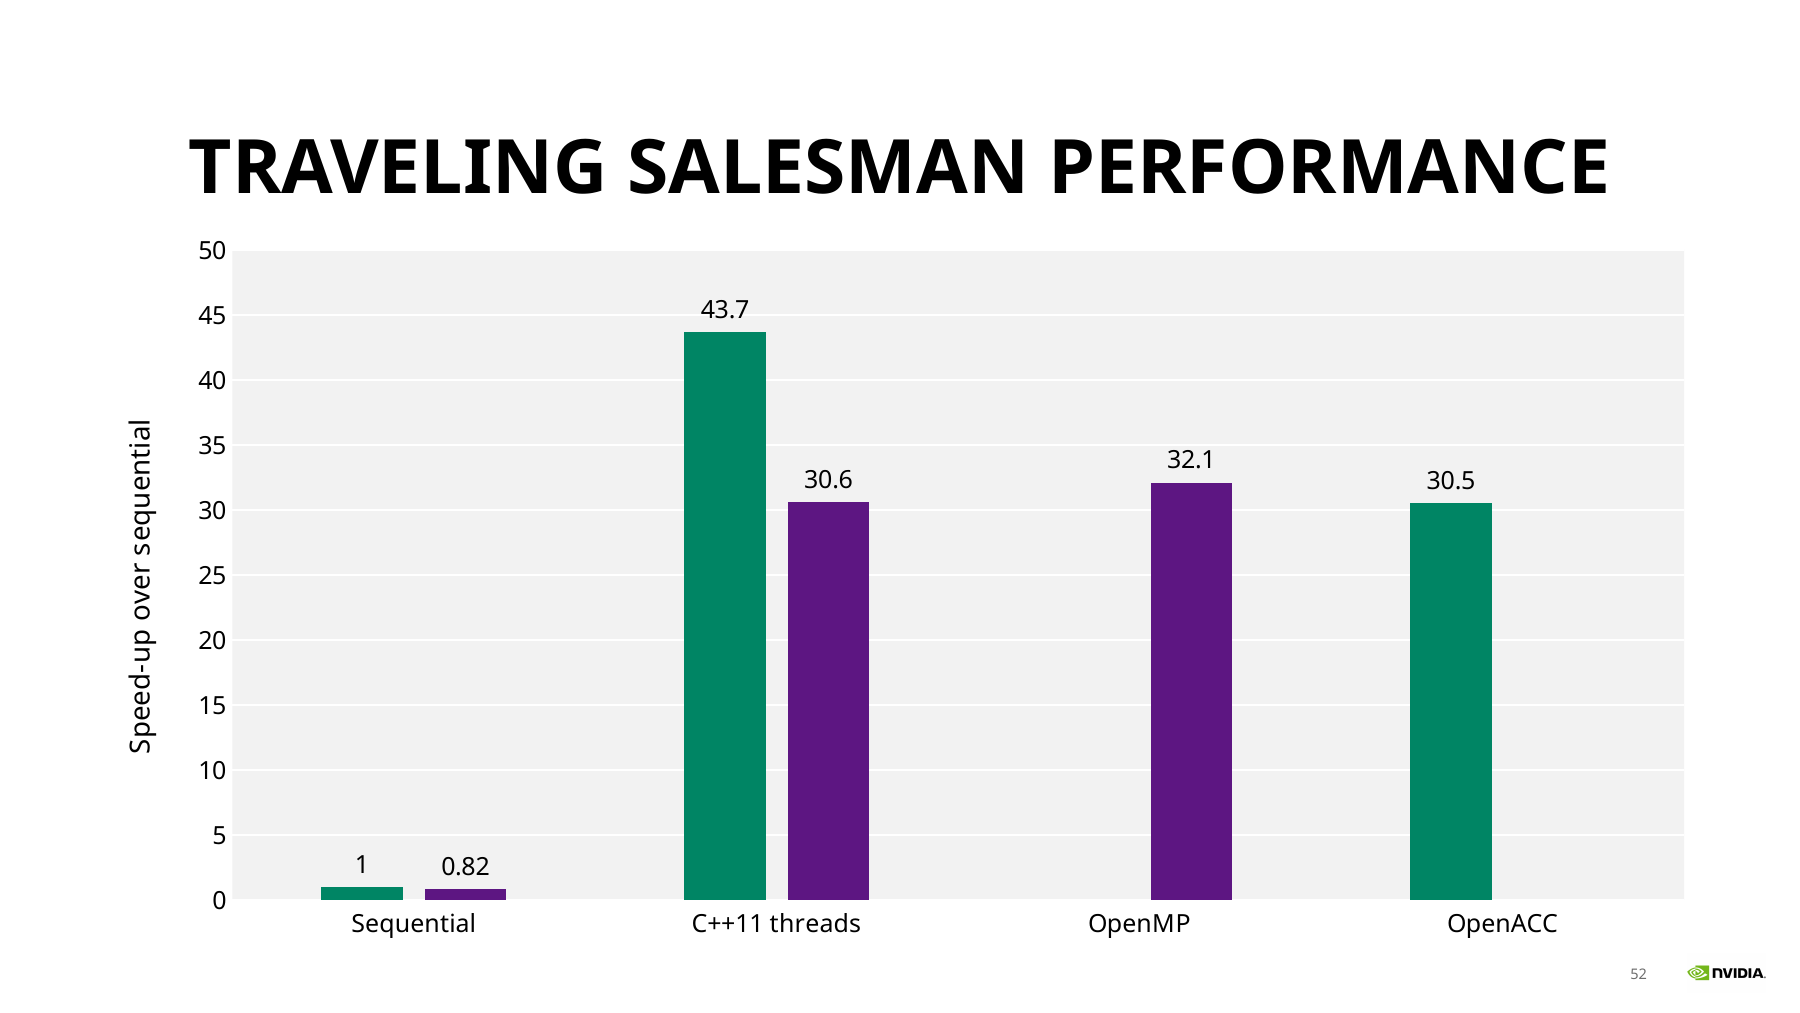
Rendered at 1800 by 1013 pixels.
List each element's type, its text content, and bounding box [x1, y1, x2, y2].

title Traveling Salesman Performance [81, 120, 1719, 219]
picture [1687, 953, 1766, 993]
chart [84, 217, 1717, 956]
